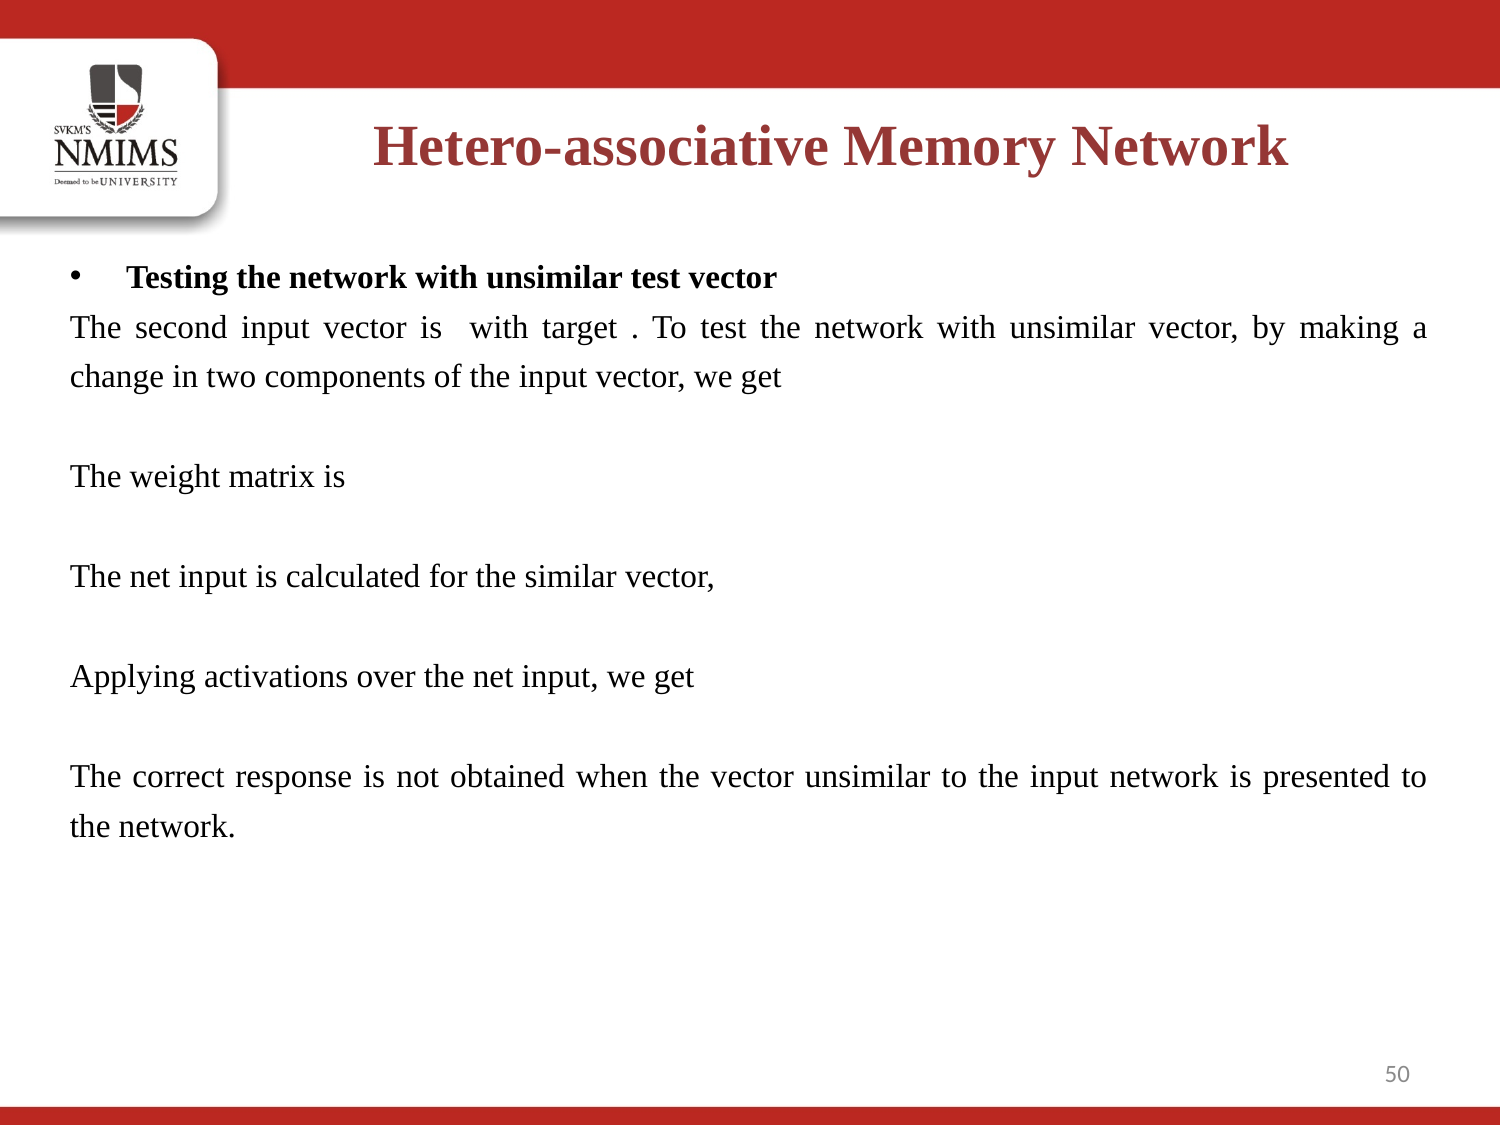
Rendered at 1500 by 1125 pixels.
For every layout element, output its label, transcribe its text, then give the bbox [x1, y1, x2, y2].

picture [0, 0, 1500, 1125]
text_box Hetero-associative Memory Network [237, 99, 1425, 185]
slide_number 50 [1074, 1042, 1425, 1103]
